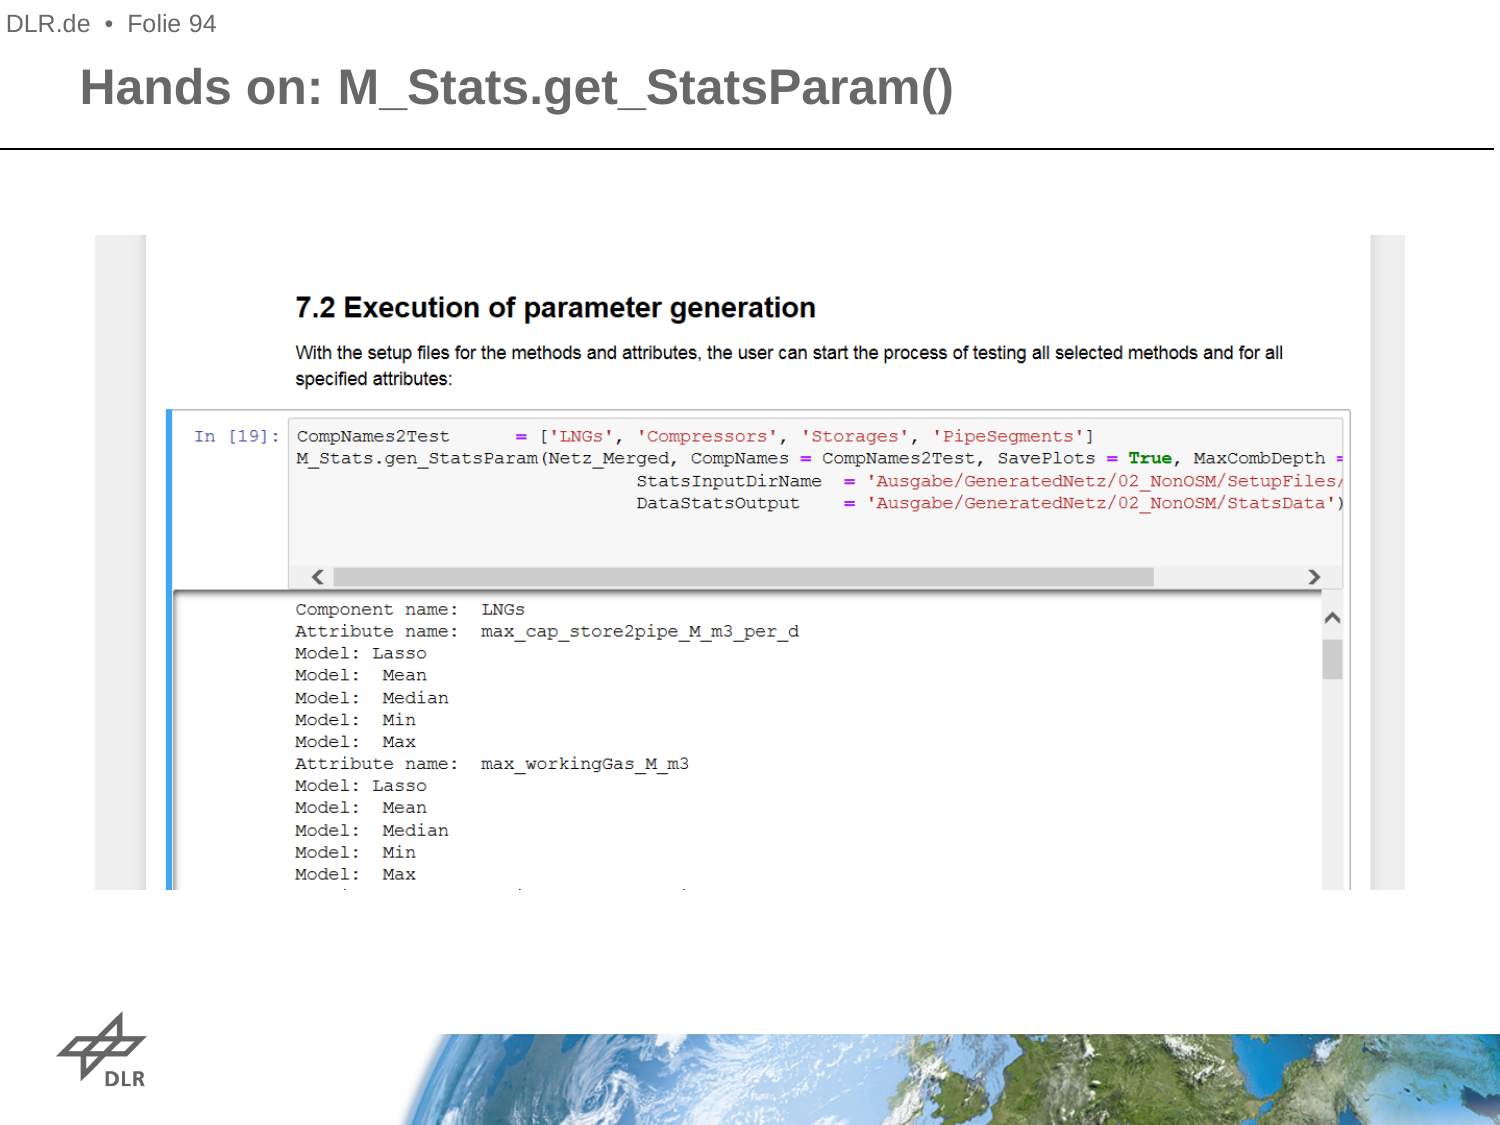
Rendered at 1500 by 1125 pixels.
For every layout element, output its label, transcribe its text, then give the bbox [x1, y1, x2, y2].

text_box Hands on: M_Stats.get_StatsParam() [79, 54, 1421, 138]
picture [0, 1007, 1500, 1125]
slide_number DLR.de • Folie 94 [5, 7, 263, 30]
picture [94, 235, 1405, 890]
